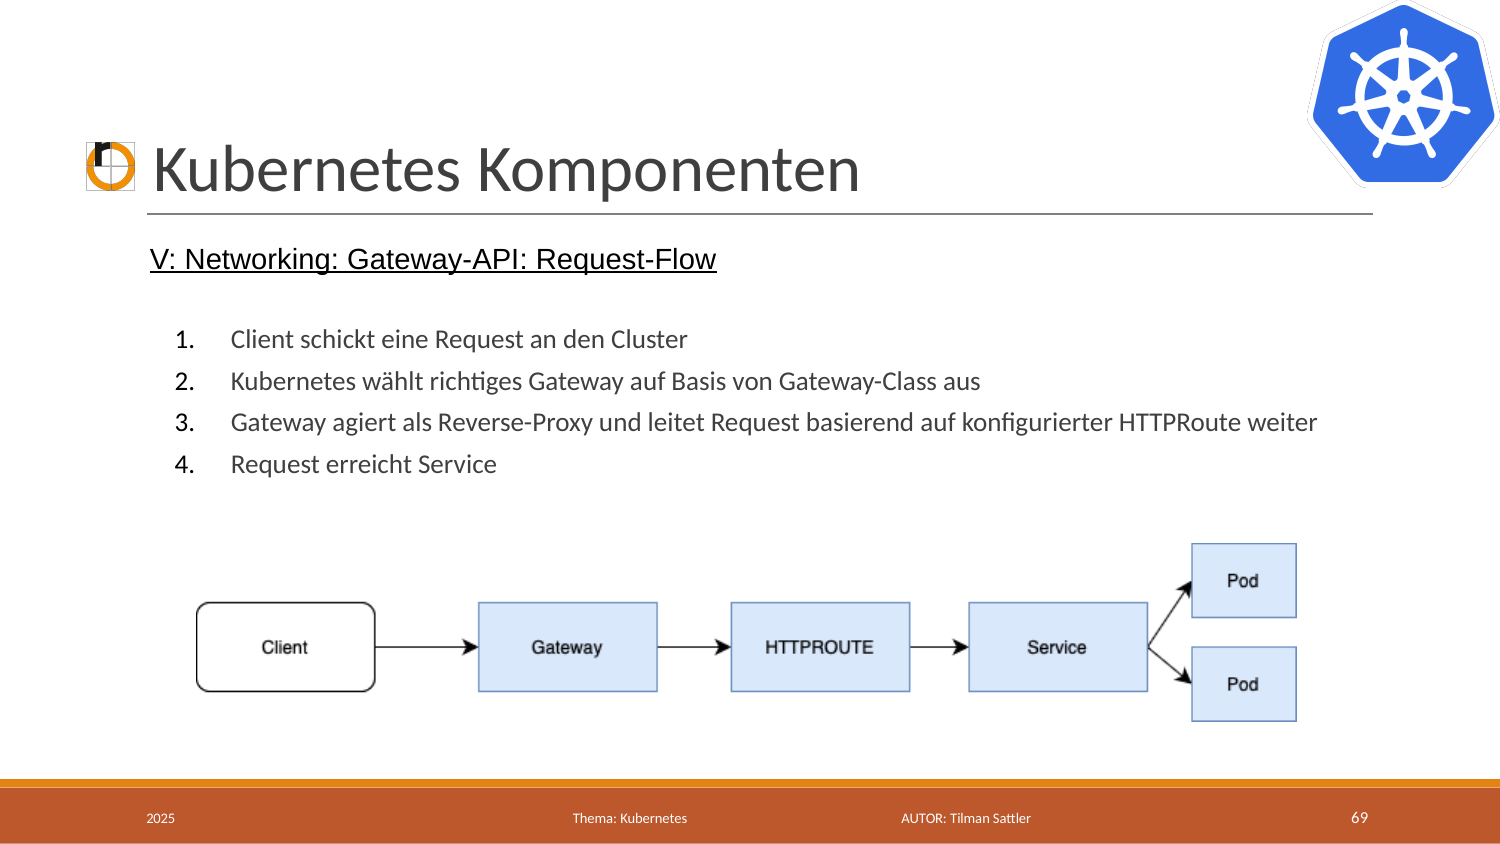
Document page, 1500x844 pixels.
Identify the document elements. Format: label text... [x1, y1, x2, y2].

text_box V: Networking: Gateway-API: Request-Flow [134, 233, 796, 283]
footer Thema: Kubernetes AUTOR: Tilman Sattler [453, 794, 1152, 840]
slide_number 2025 [135, 794, 440, 840]
slide_number 69 [1218, 794, 1380, 840]
picture [1307, 0, 1500, 188]
list Client schickt eine Request an den Cluster Kubernetes wählt richtiges Gateway auf Basis von Gateway-Class aus Gateway agiert als Reverse-Proxy und leitet Request basierend auf konfigurierter HTTPRoute weiter Request erreicht Service [135, 319, 1359, 723]
title Kubernetes Komponenten [141, 32, 1380, 211]
picture [83, 141, 136, 191]
picture [196, 543, 1298, 723]
